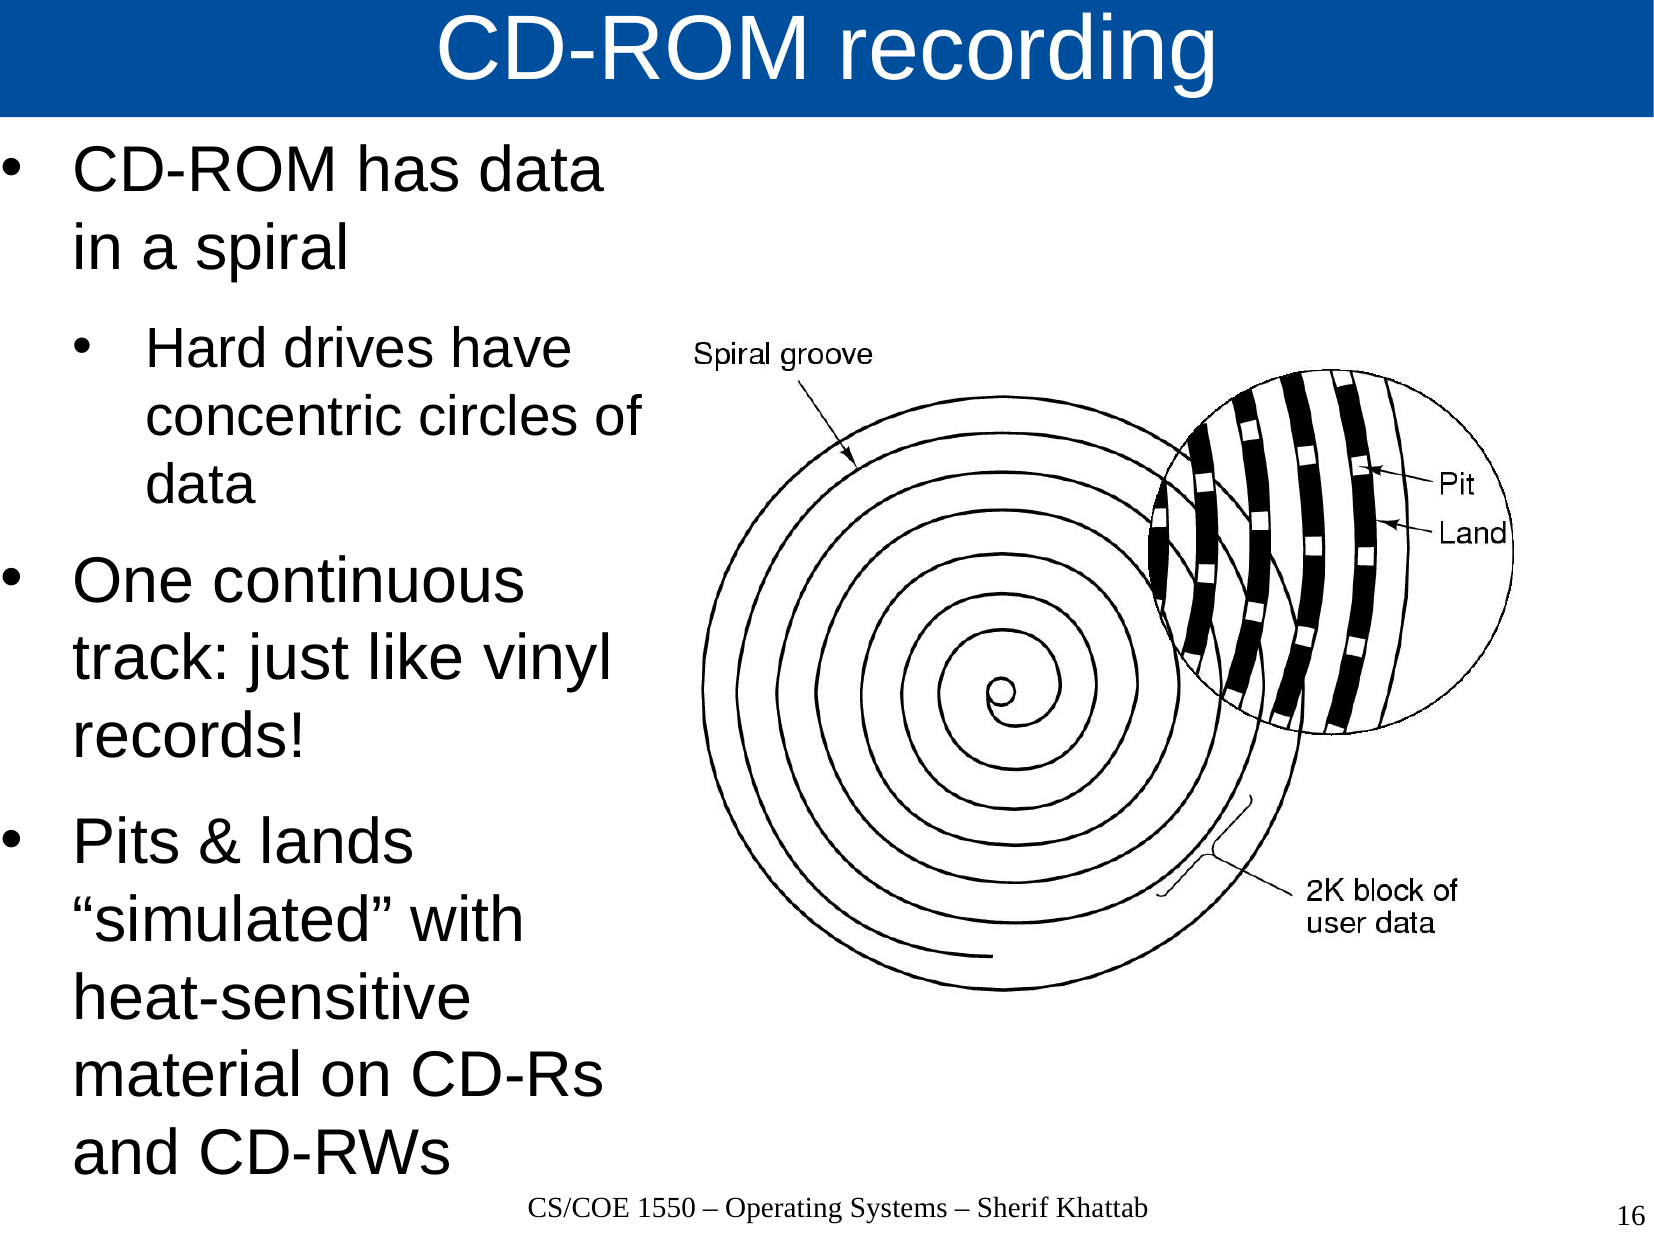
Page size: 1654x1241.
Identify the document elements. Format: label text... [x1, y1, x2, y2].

title CD-ROM recording [0, 0, 1654, 118]
list CD-ROM has data in a spiral Hard drives have concentric circles of data One continuous track: just like vinyl records! Pits & lands “simulated” with heat-sensitive material on CD-Rs and CD-RWs [0, 127, 660, 1195]
footer CS/COE 1550 – Operating Systems – Sherif Khattab [460, 1190, 1217, 1241]
slide_number 16 [1265, 1198, 1647, 1241]
picture [688, 307, 1519, 1014]
